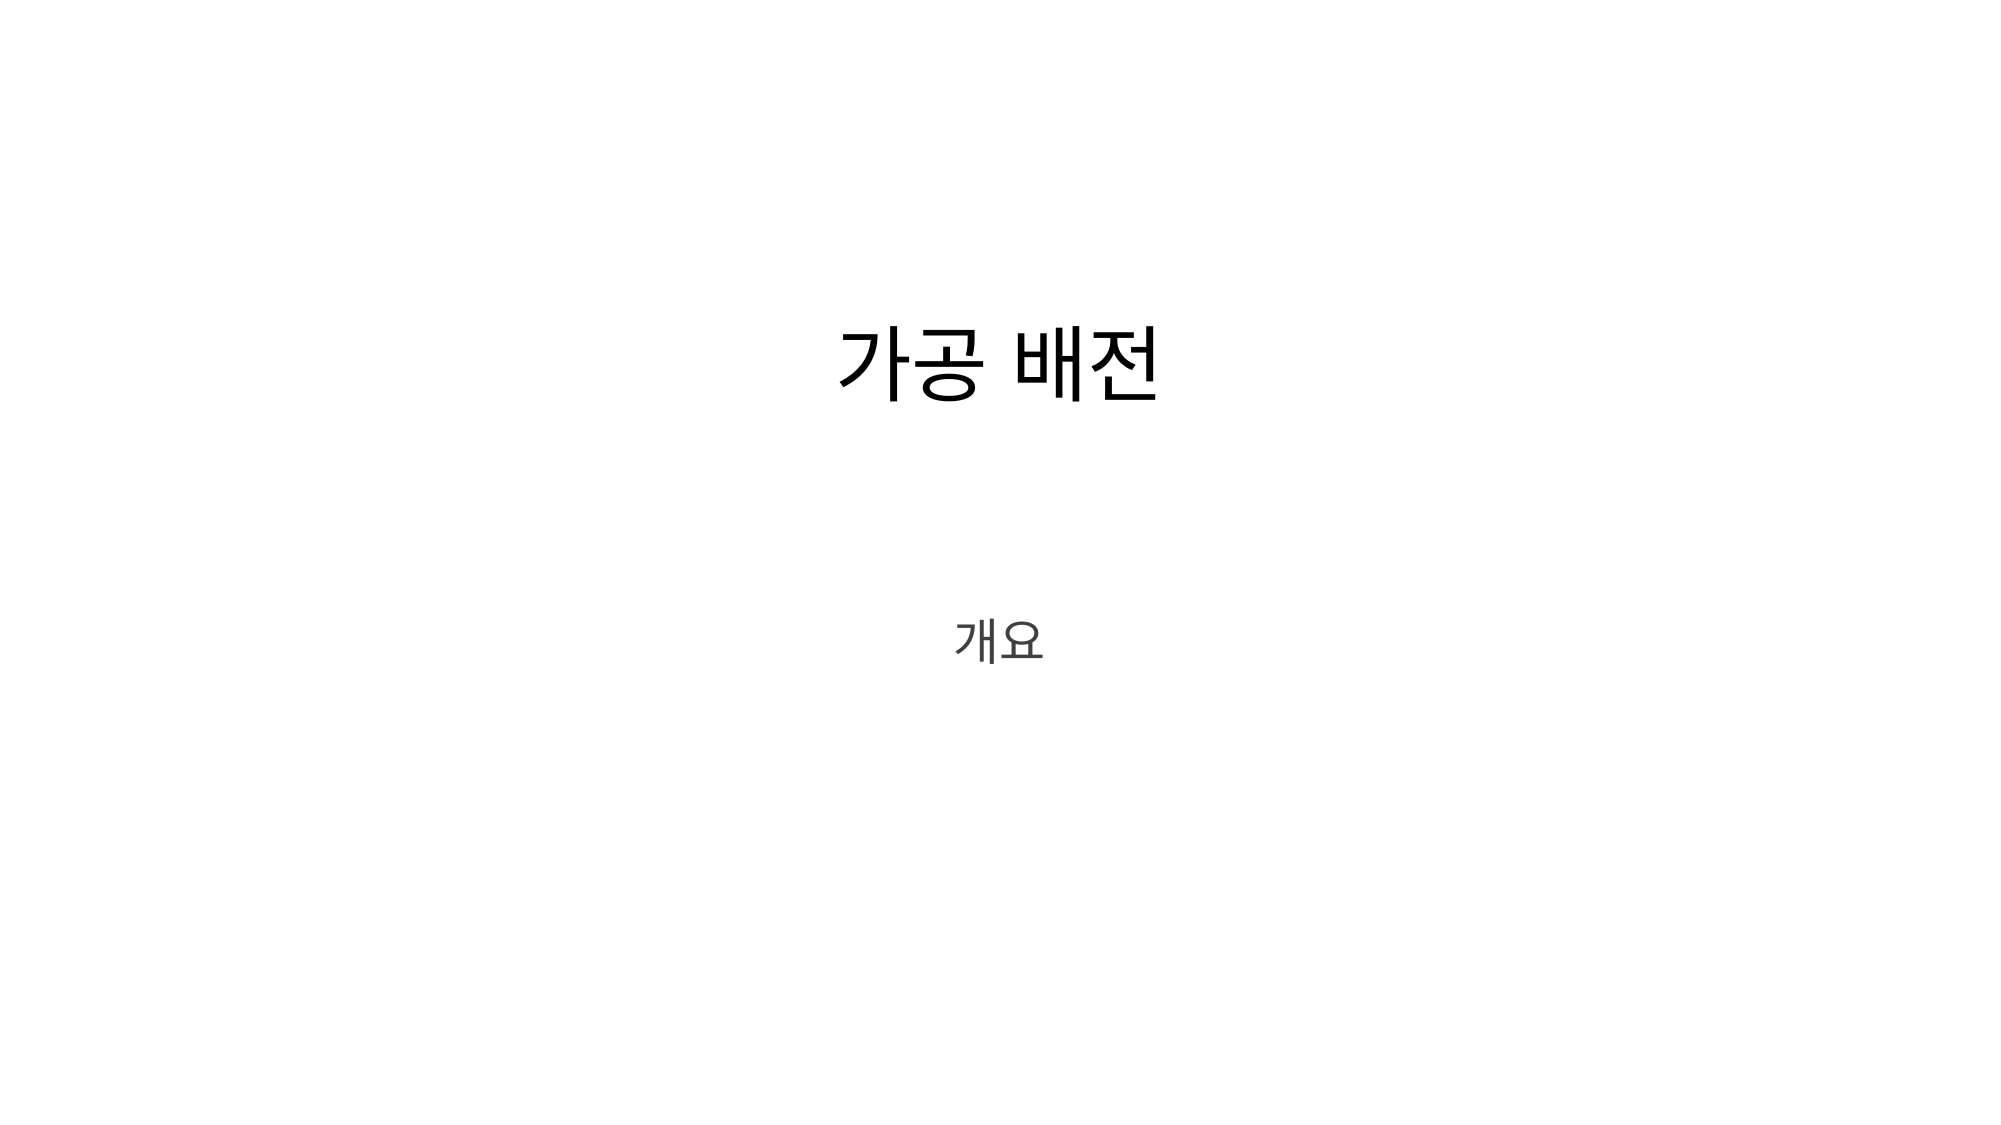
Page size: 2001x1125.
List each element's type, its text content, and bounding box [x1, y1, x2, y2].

subtitle 개요 [249, 609, 1750, 712]
title 가공 배전 [249, 184, 1750, 422]
